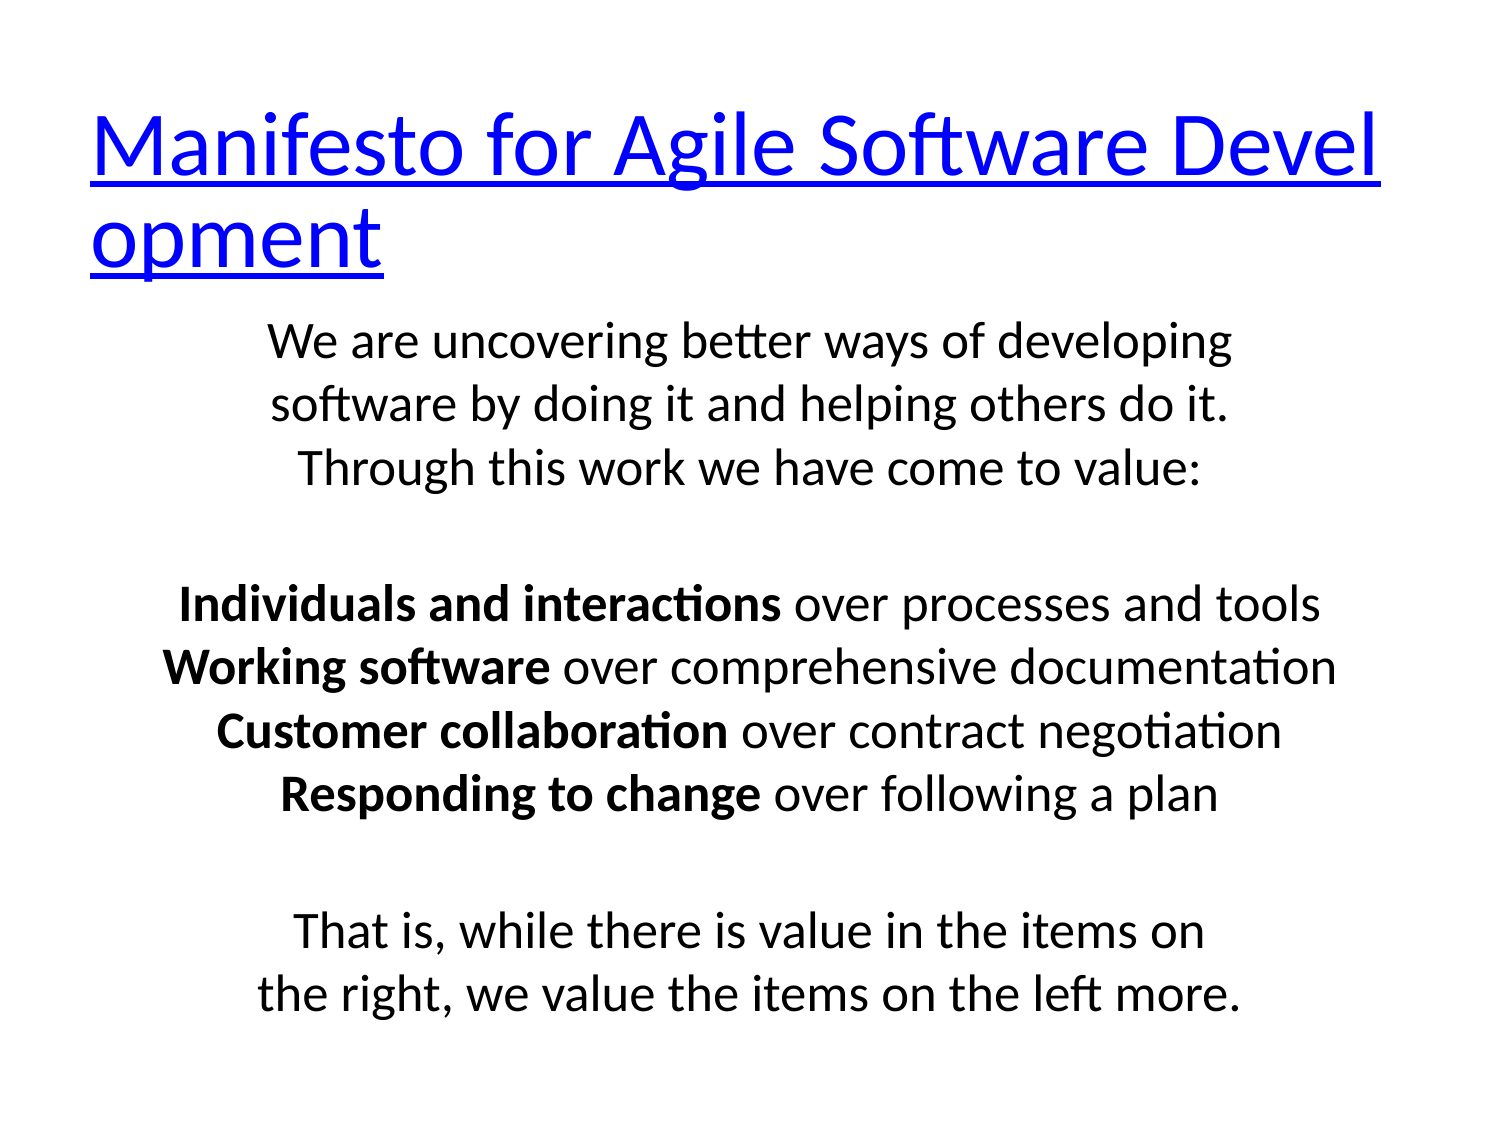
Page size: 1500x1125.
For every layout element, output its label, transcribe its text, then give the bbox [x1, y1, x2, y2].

title Manifesto for Agile Software Development [75, 45, 1425, 233]
list We are uncovering better ways of developing software by doing it and helping others do it. Through this work we have come to value: Individuals and interactions over processes and tools Working software over comprehensive documentation Customer collaboration over contract negotiation Responding to change over following a plan That is, while there is value in the items on the right, we value the items on the left more. [75, 298, 1425, 1041]
